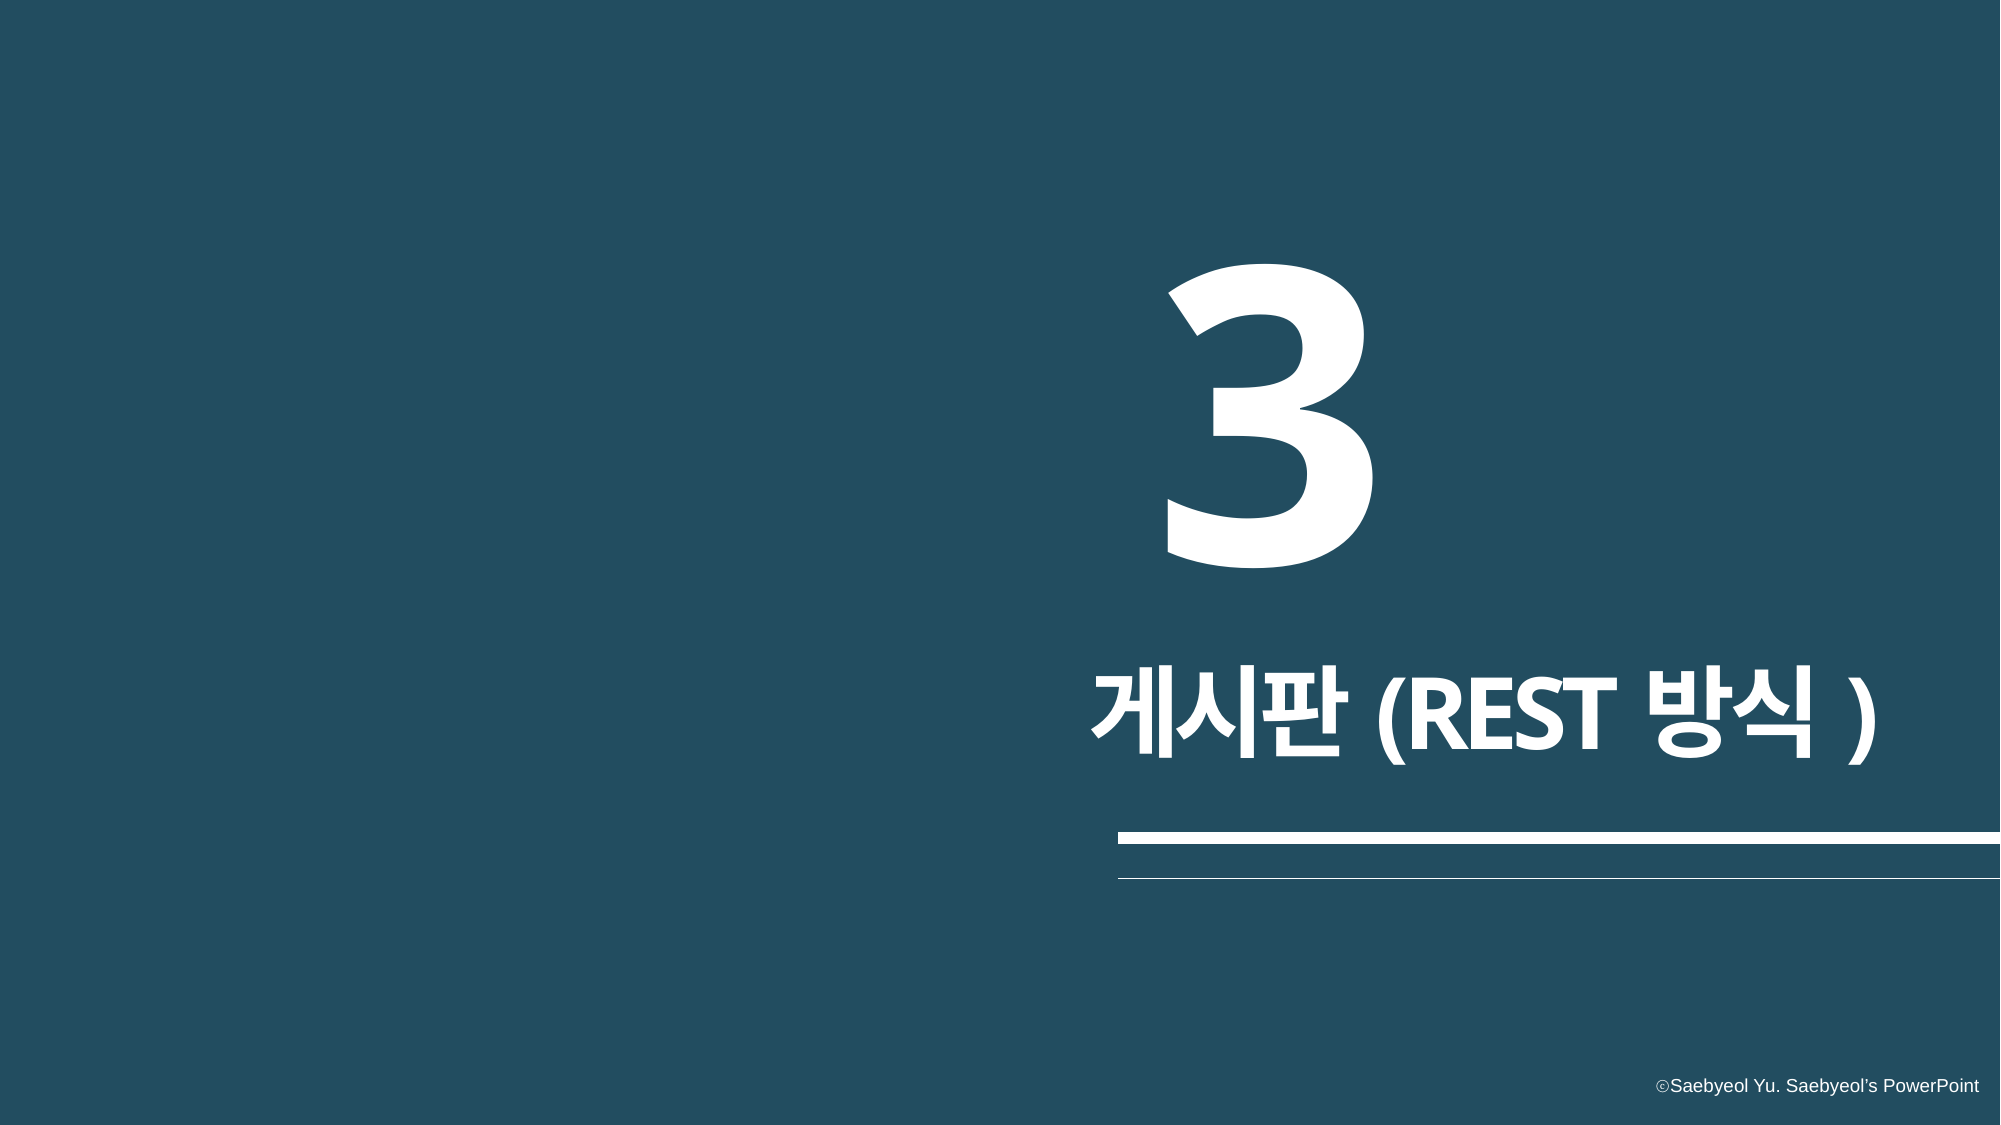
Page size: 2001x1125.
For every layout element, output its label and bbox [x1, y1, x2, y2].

text_box [1118, 143, 2000, 879]
